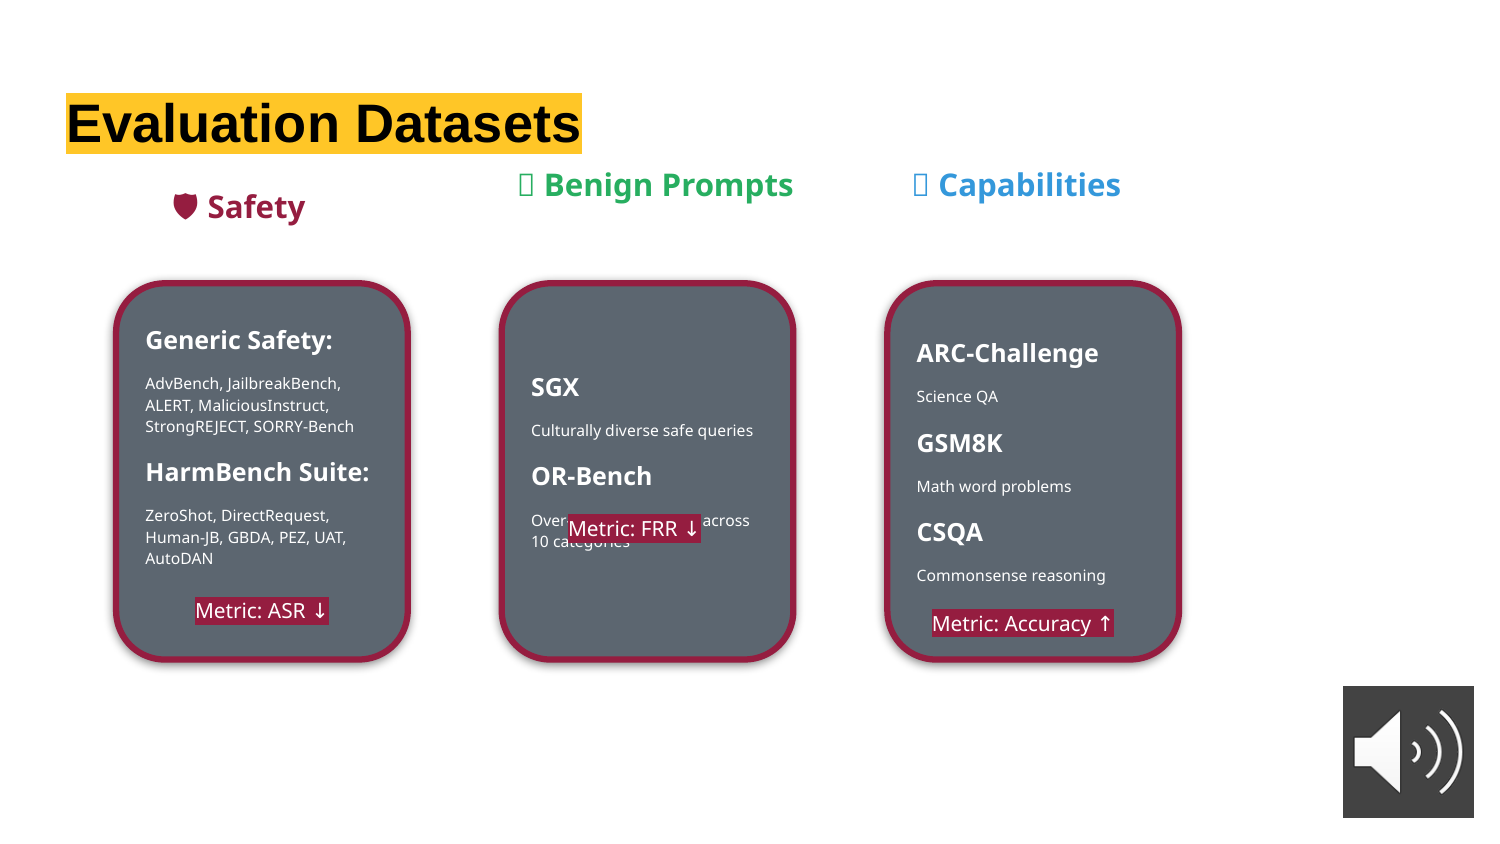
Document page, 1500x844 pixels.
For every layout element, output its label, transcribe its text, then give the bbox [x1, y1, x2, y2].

text_box Metric: Accuracy ↑ [916, 595, 1150, 651]
text_box Metric: FRR ↓ [513, 497, 782, 571]
text_box ✅ Benign Prompts [501, 144, 835, 254]
text_box ARC-Challenge Science QA GSM8K Math word problems CSQA Commonsense reasoning [887, 283, 1179, 660]
picture [1341, 685, 1476, 819]
text_box 🛡️ Safety [157, 166, 367, 233]
text_box Generic Safety: AdvBench, JailbreakBench, ALERT, MaliciousInstruct, StrongREJECT, SORRY-Bench HarmBench Suite: ZeroShot, DirectRequest, Human-JB, GBDA, PEZ, UAT, AutoDAN Metric: ASR ↓ [116, 283, 408, 660]
title Evaluation Datasets [51, 72, 1449, 167]
text_box SGX Culturally diverse safe queries OR-Bench Over-refusal test cases across 10 categories [501, 283, 794, 660]
text_box 🧠 Capabilities [896, 144, 1171, 218]
